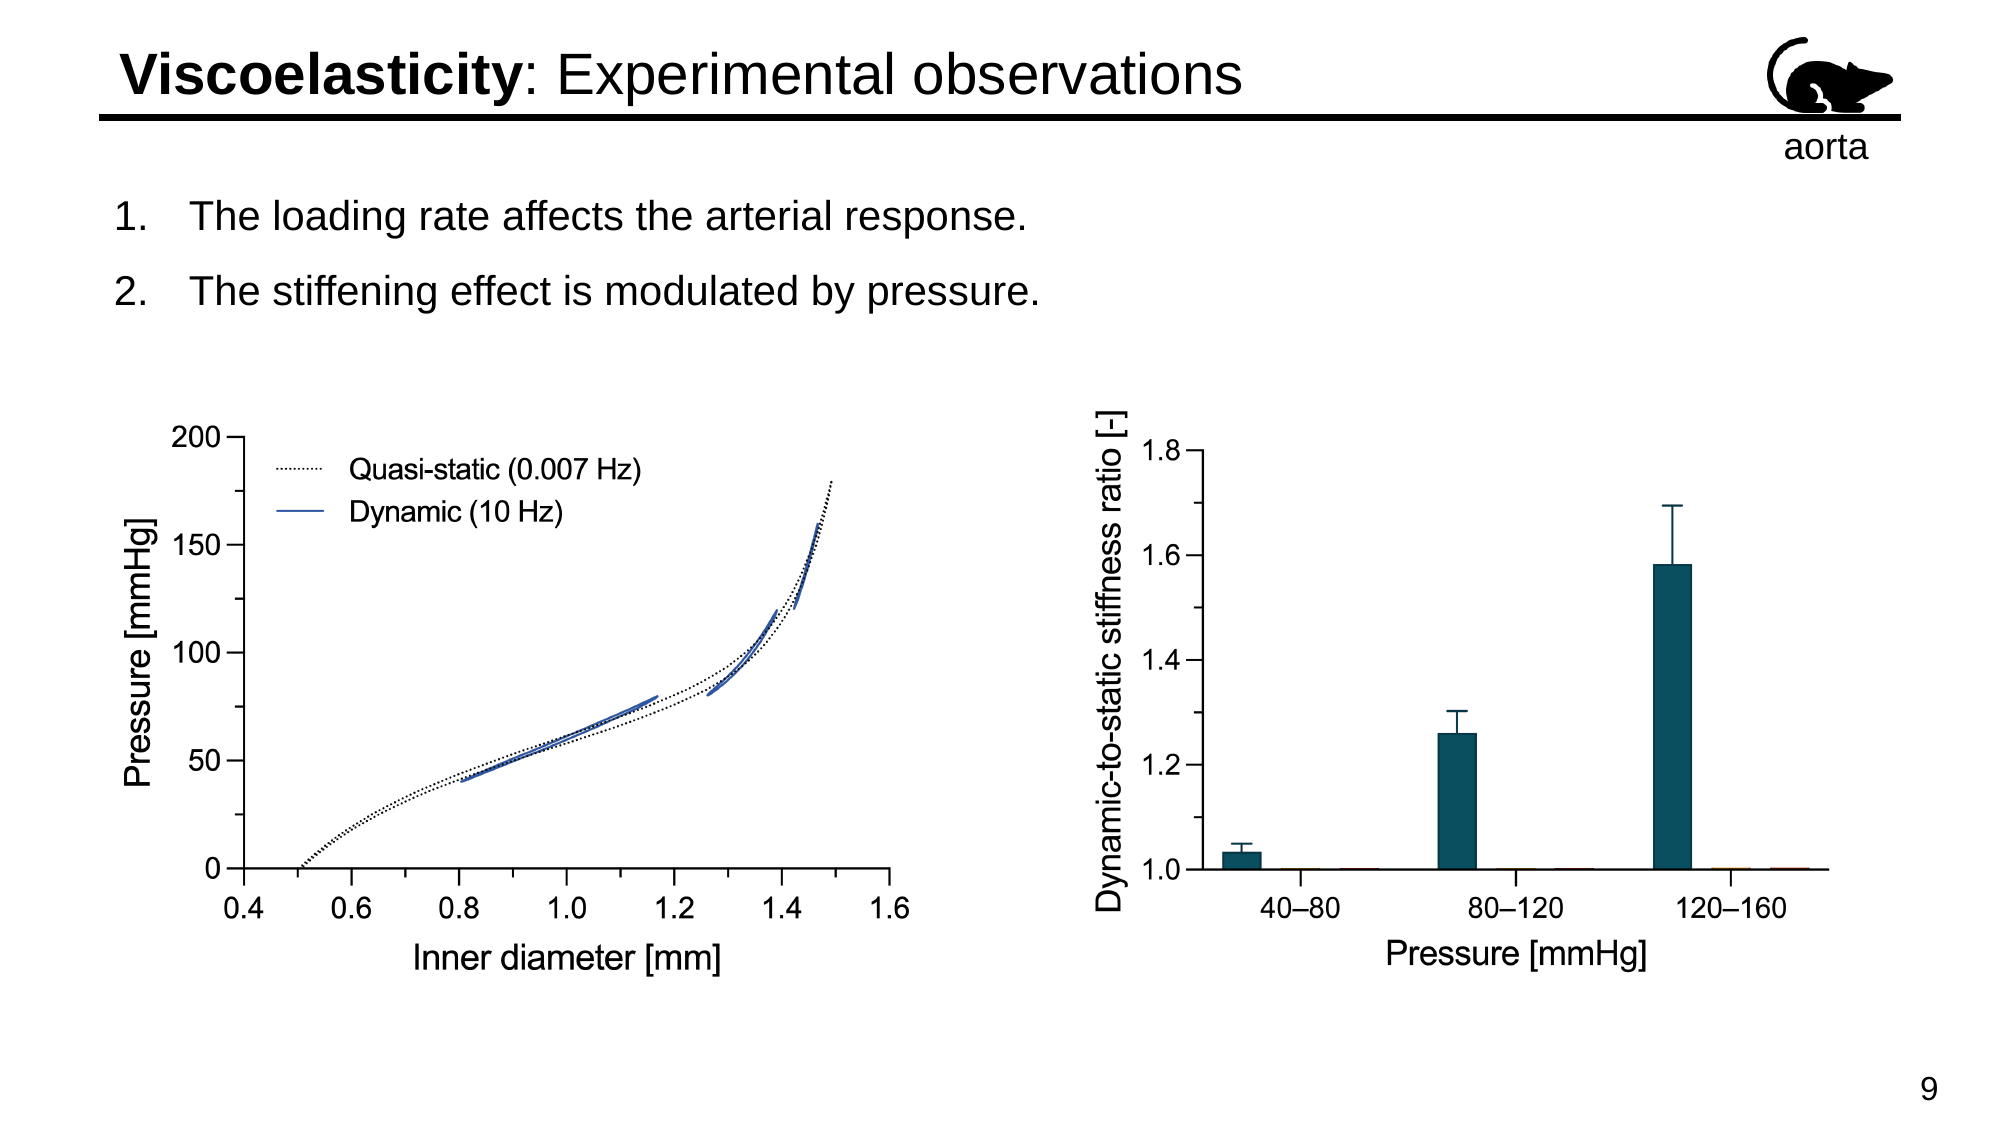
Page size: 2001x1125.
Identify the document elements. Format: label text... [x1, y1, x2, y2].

text_box aorta [1768, 150, 1884, 175]
picture [1754, 0, 1905, 150]
text_box Viscoelasticity: Experimental observations [104, 0, 1754, 114]
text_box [1075, 381, 1901, 988]
slide_number 9 [1503, 1056, 1954, 1117]
text_box The loading rate affects the arterial response. The stiffening effect is modulated by pressure. [99, 181, 1771, 322]
picture [104, 400, 970, 992]
